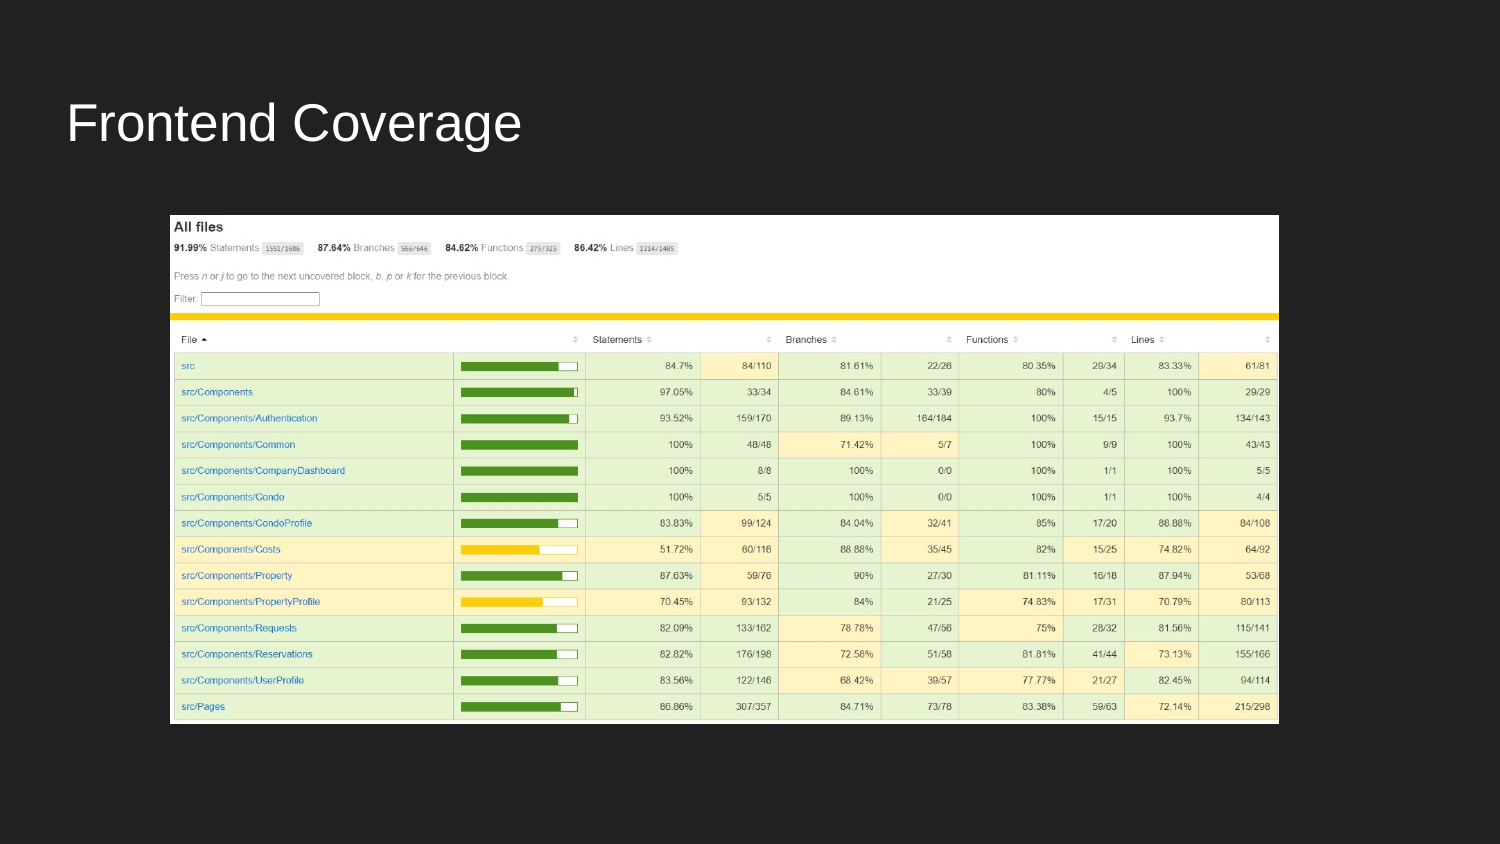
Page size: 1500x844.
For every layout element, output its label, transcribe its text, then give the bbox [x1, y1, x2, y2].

title Frontend Coverage [51, 72, 1449, 167]
picture [170, 215, 1279, 724]
